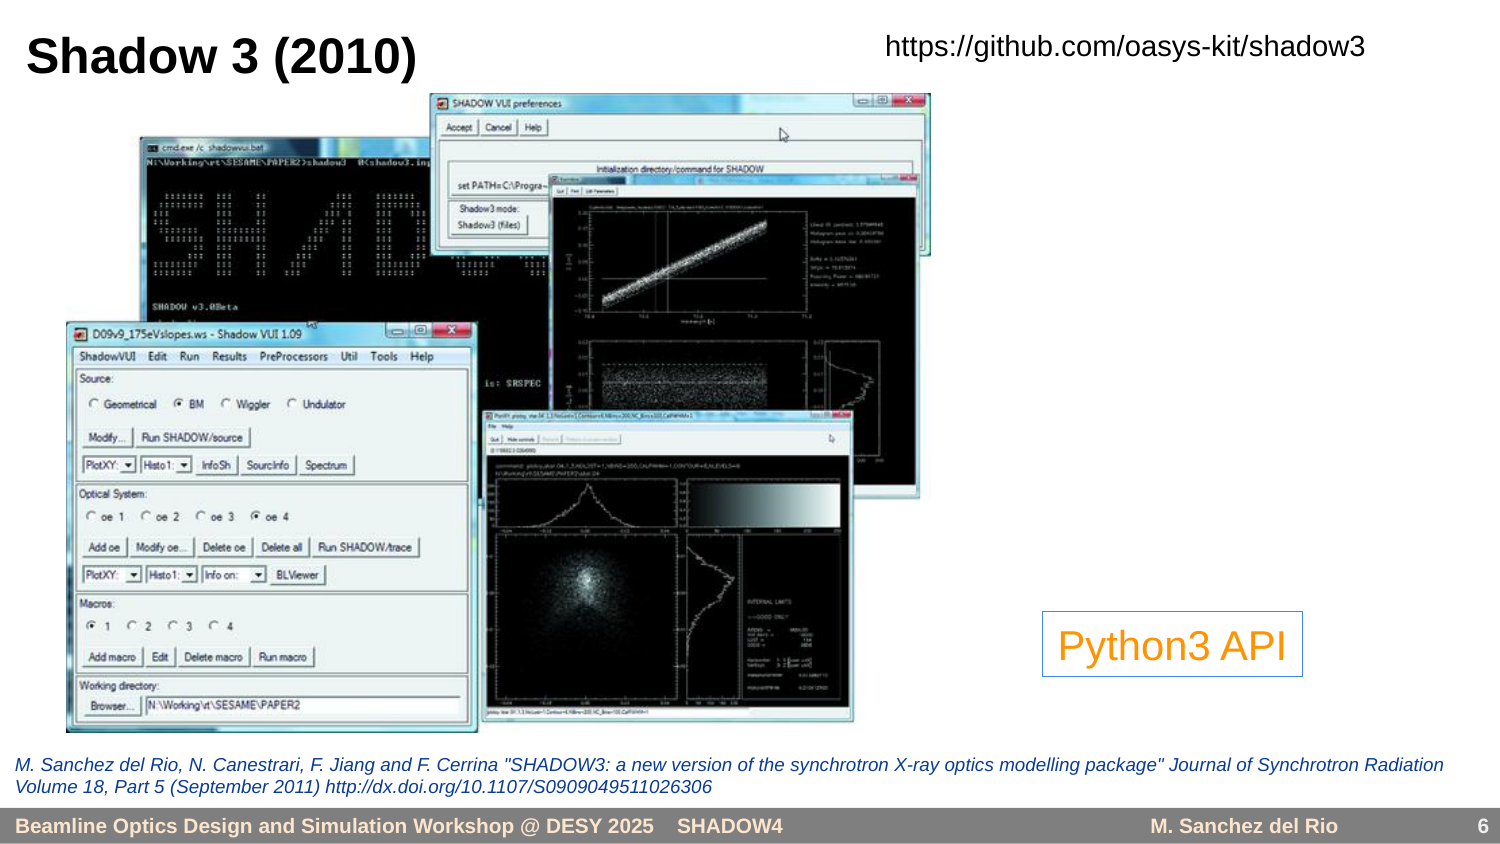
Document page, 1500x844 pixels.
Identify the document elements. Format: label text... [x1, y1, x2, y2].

text_box https://github.com/oasys-kit/shadow3 [870, 20, 1382, 70]
text_box M. Sanchez del Rio, N. Canestrari, F. Jiang and F. Cerrina "SHADOW3: a new version of the synchrotron X-ray optics modelling package" Journal of Synchrotron Radiation Volume 18, Part 5 (September 2011) http://dx.doi.org/10.1107/S0909049511026306 [0, 744, 1469, 805]
title Shadow 3 (2010) [11, 0, 1480, 139]
text_box Python3 API [1042, 611, 1303, 677]
slide_number 6 [1390, 805, 1500, 844]
picture [66, 93, 932, 733]
